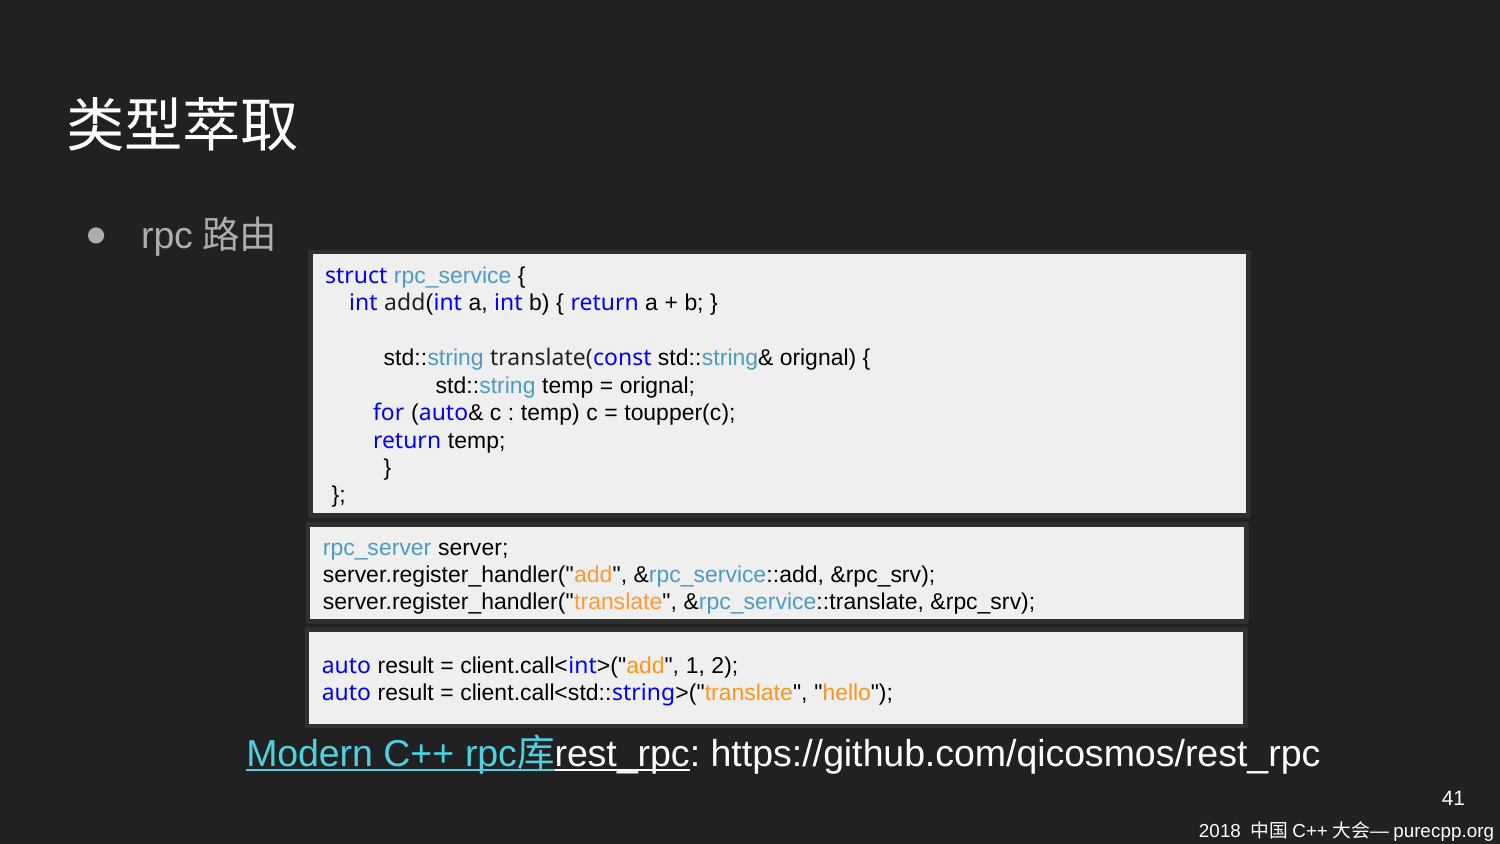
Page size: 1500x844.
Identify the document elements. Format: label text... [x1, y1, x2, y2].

text_box struct rpc_service { int add(int a, int b) { return a + b; } std::string translate(const std::string& orignal) { std::string temp = orignal; for (auto& c : temp) c = toupper(c); return temp; } }; [310, 251, 1249, 516]
list rpc路由 [51, 189, 1449, 750]
text_box rpc_server server; server.register_handler("add", &rpc_service::add, &rpc_srv); server.register_handler("translate", &rpc_service::translate, &rpc_srv); [307, 524, 1247, 622]
title 类型萃取 [51, 72, 1449, 167]
text_box Modern C++ rpc库rest_rpc: https://github.com/qicosmos/rest_rpc [231, 721, 1336, 782]
slide_number 41 [1389, 764, 1480, 830]
text_box auto result = client.call<int>("add", 1, 2); auto result = client.call<std::string>("translate", "hello"); [306, 629, 1246, 727]
